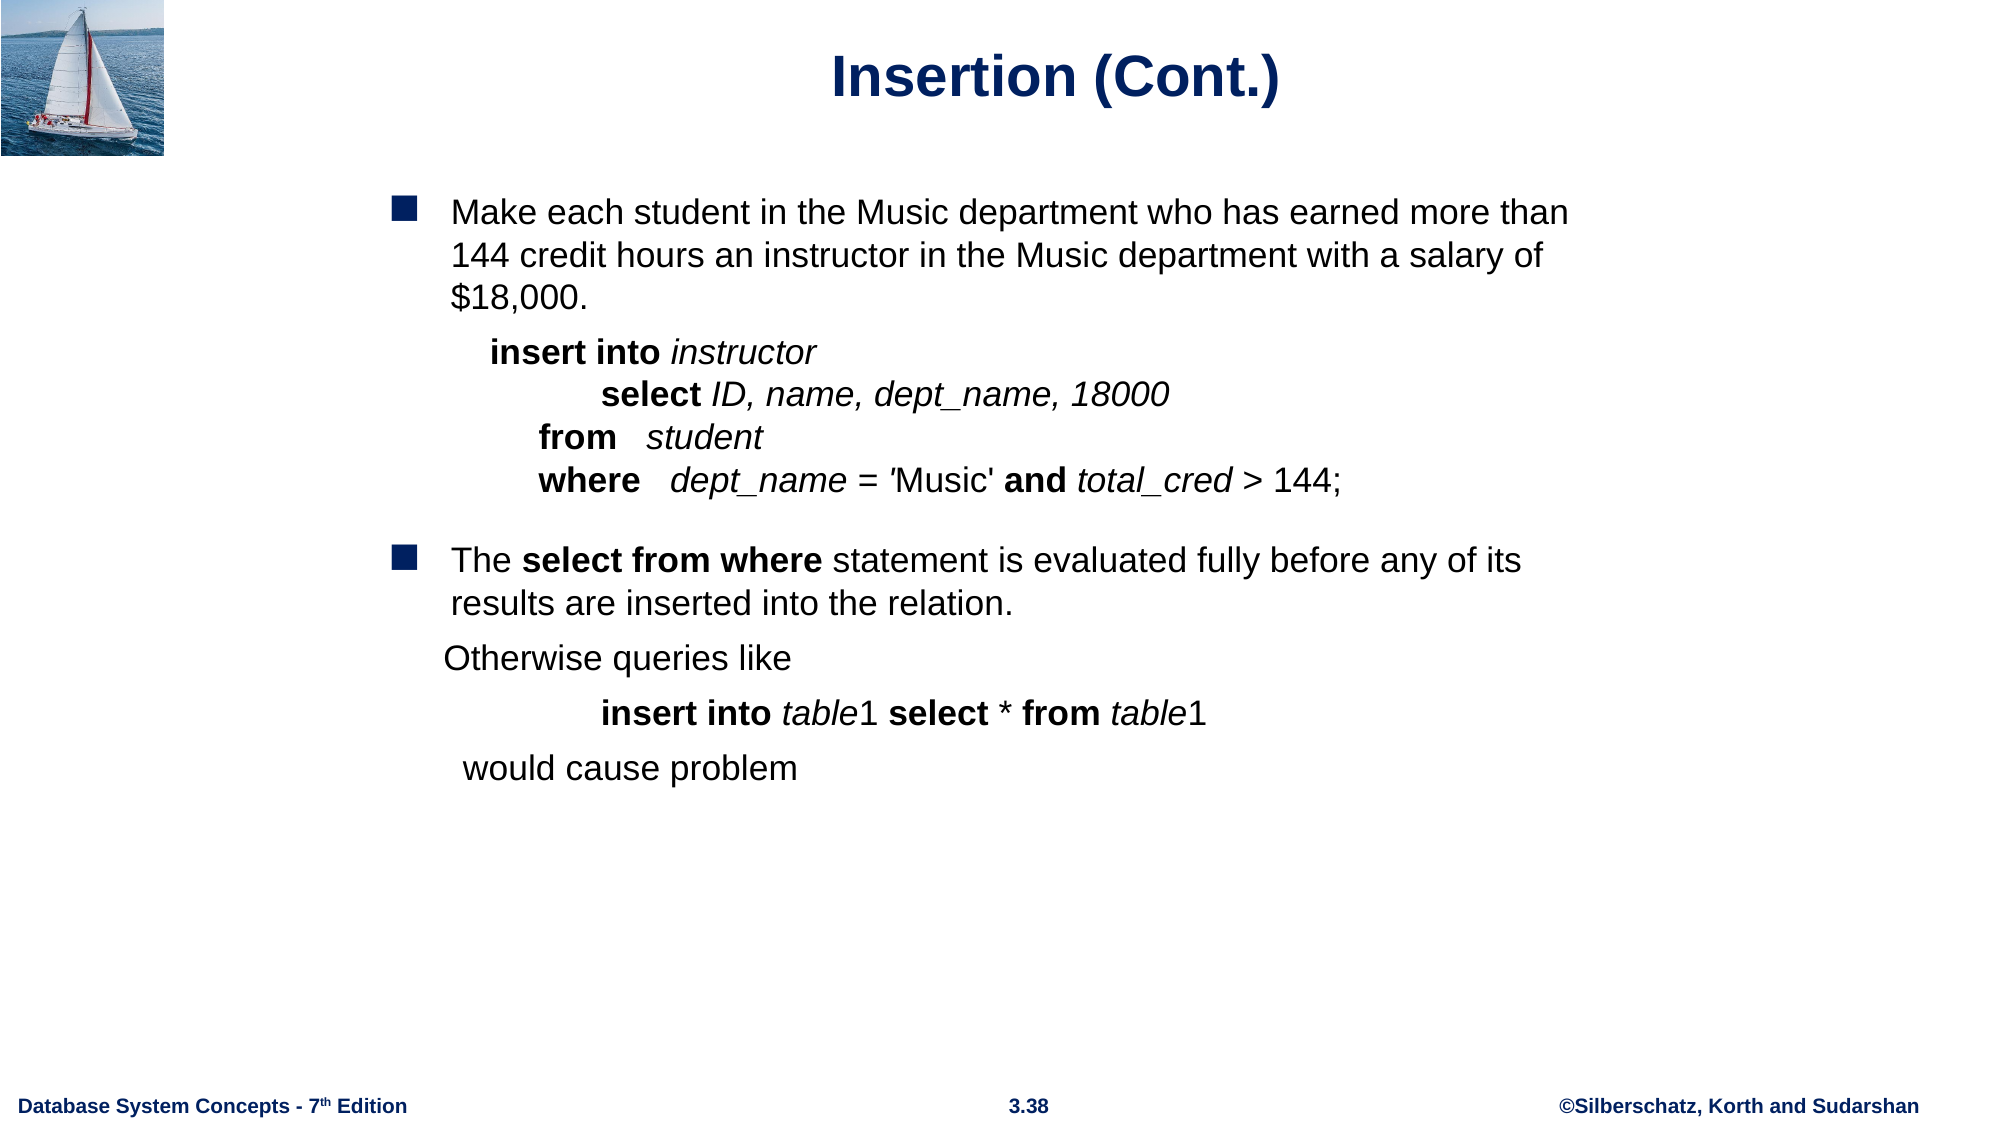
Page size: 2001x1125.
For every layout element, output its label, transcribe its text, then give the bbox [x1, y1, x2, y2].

list Make each student in the Music department who has earned more than 144 credit hours an instructor in the Music department with a salary of $18,000. insert into instructor select ID, name, dept_name, 18000 from student where dept_name = 'Music' and total_cred > 144; The select from where statement is evaluated fully before any of its results are inserted into the relation. Otherwise queries like insert into table1 select * from table1 would cause problem [379, 181, 1620, 1014]
title Insertion (Cont.) [395, 40, 1718, 116]
picture [1, 0, 164, 156]
